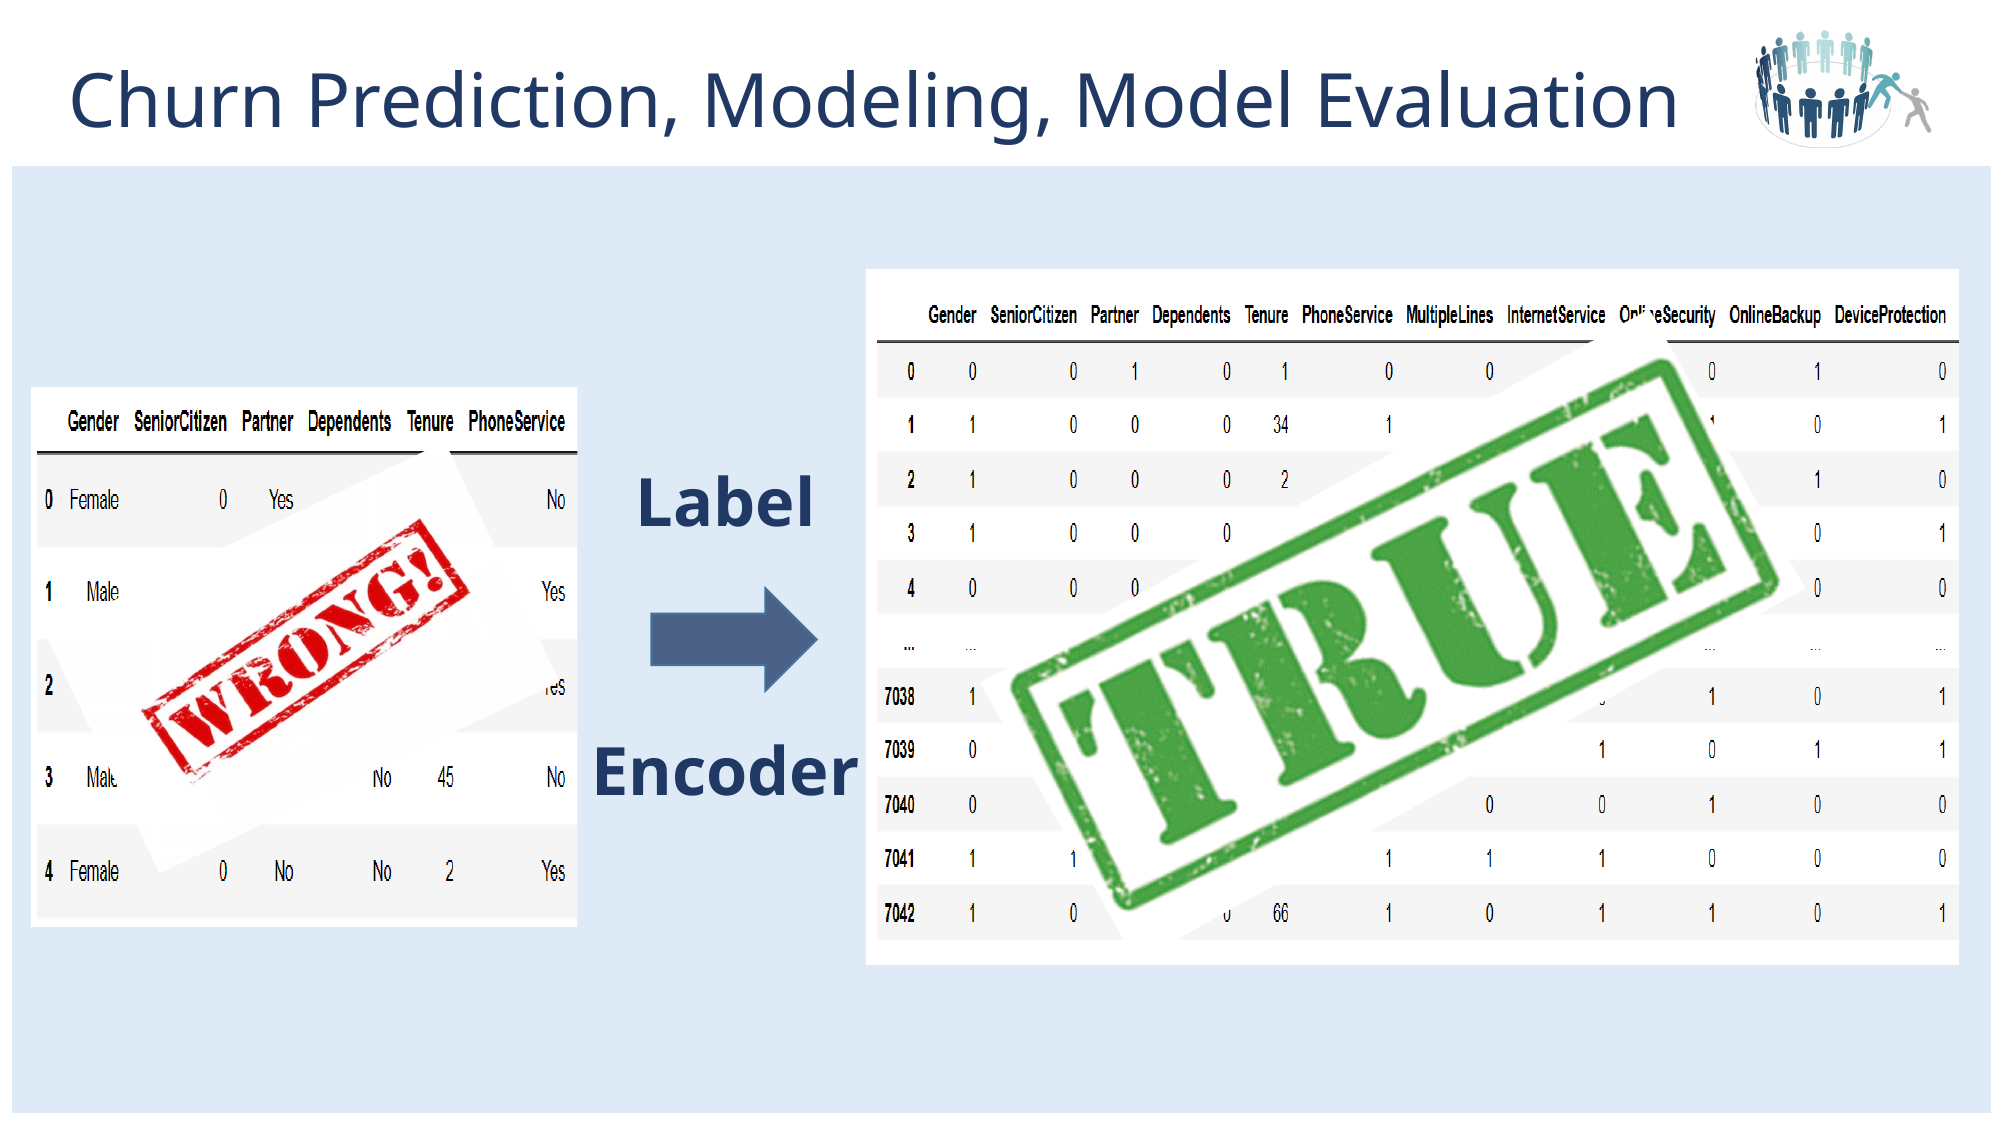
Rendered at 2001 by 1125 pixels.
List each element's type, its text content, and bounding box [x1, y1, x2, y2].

picture [31, 387, 578, 927]
text_box Label Encoder [578, 468, 866, 811]
text_box [12, 166, 1991, 1113]
picture [866, 269, 1959, 965]
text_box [107, 30, 1961, 148]
